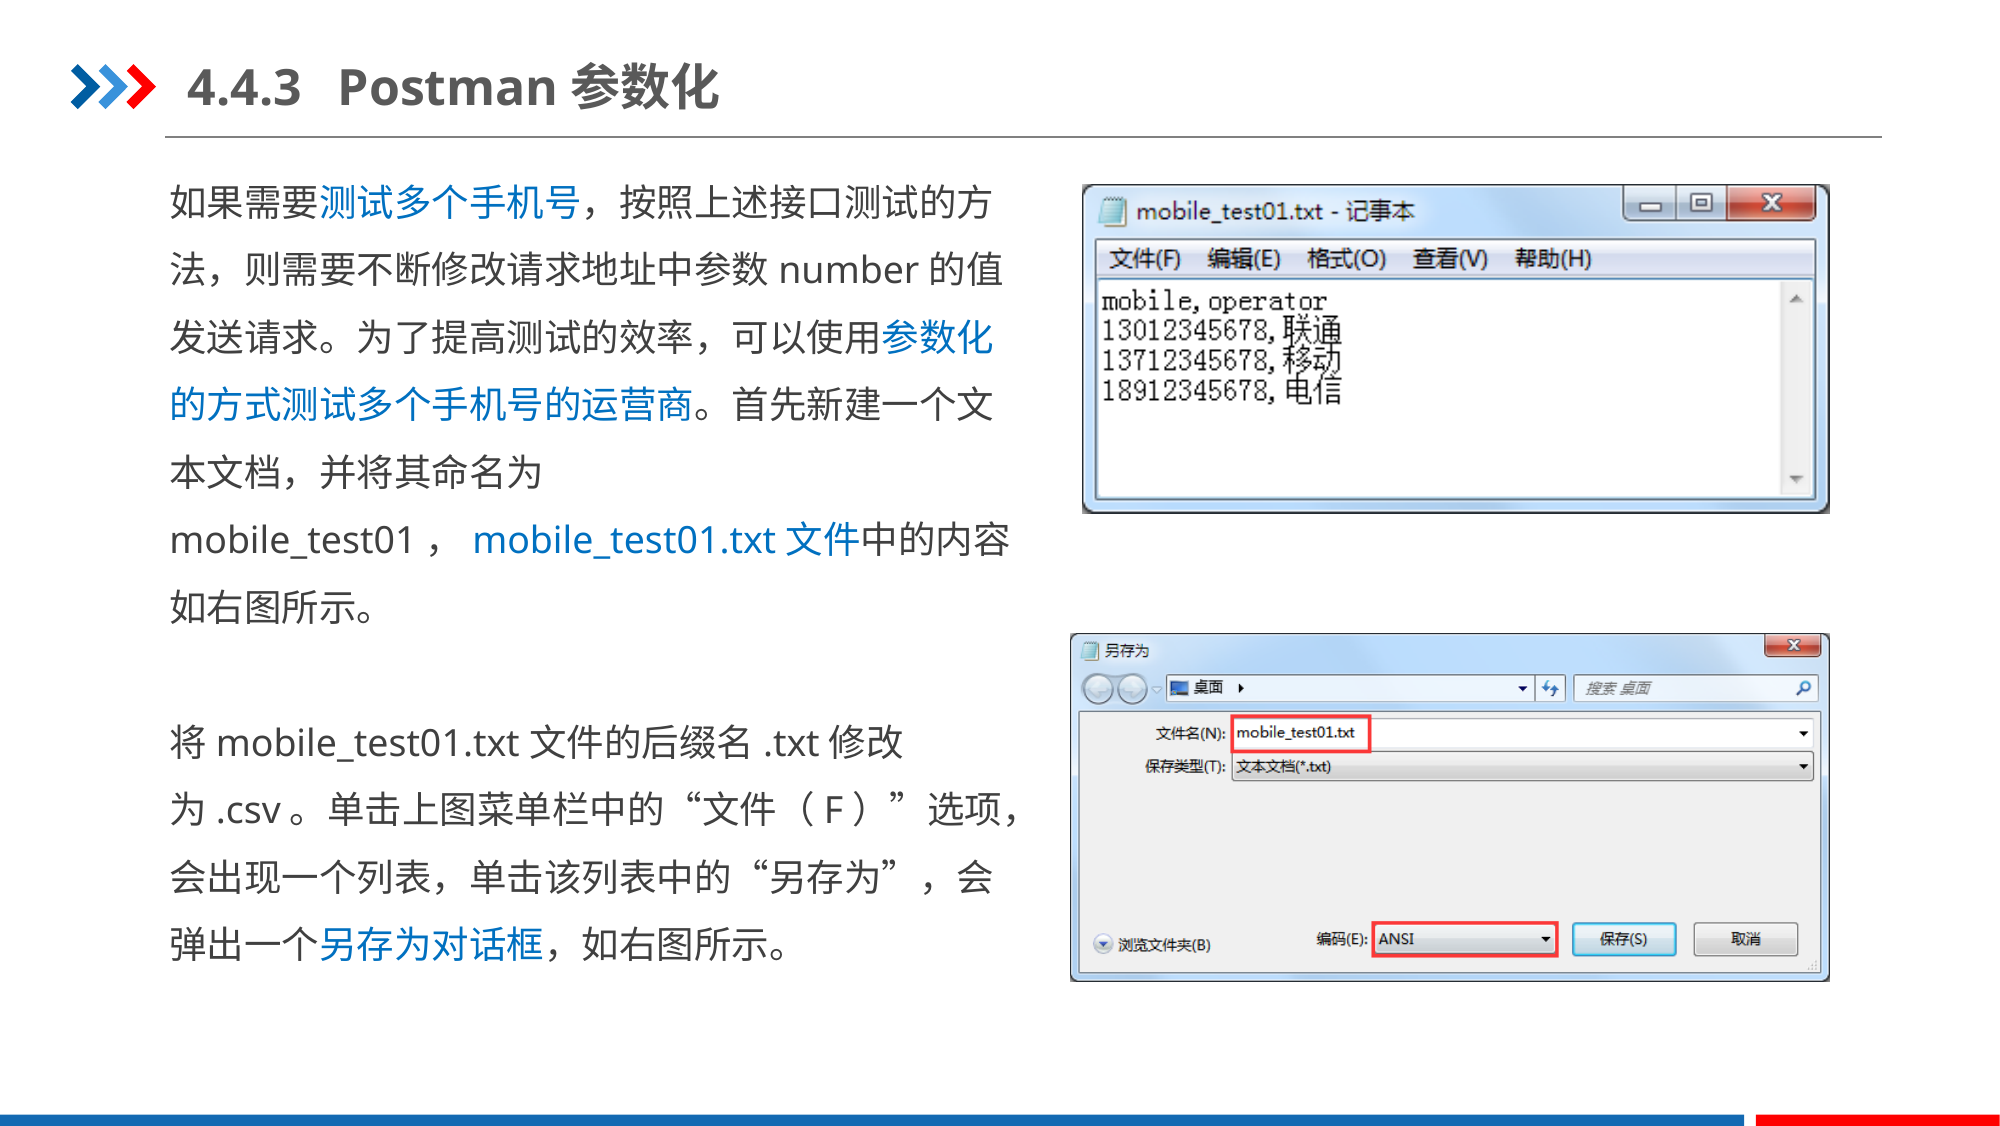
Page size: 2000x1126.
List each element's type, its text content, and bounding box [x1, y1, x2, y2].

text_box 如果需要测试多个手机号，按照上述接口测试的方法，则需要不断修改请求地址中参数number的值发送请求。为了提高测试的效率，可以使用参数化的方式测试多个手机号的运营商。首先新建一个文本文档，并将其命名为mobile_test01，mobile_test01.txt文件中的内容如右图所示。 将mobile_test01.txt文件的后缀名.txt修改为.csv。单击上图菜单栏中的“文件（F）”选项，会出现一个列表，单击该列表中的“另存为”，会弹出一个另存为对话框，如右图所示。 [154, 149, 1031, 974]
picture [1082, 184, 1830, 515]
picture [1070, 633, 1830, 983]
text_box 4.4.3 Postman参数化 [187, 43, 827, 127]
